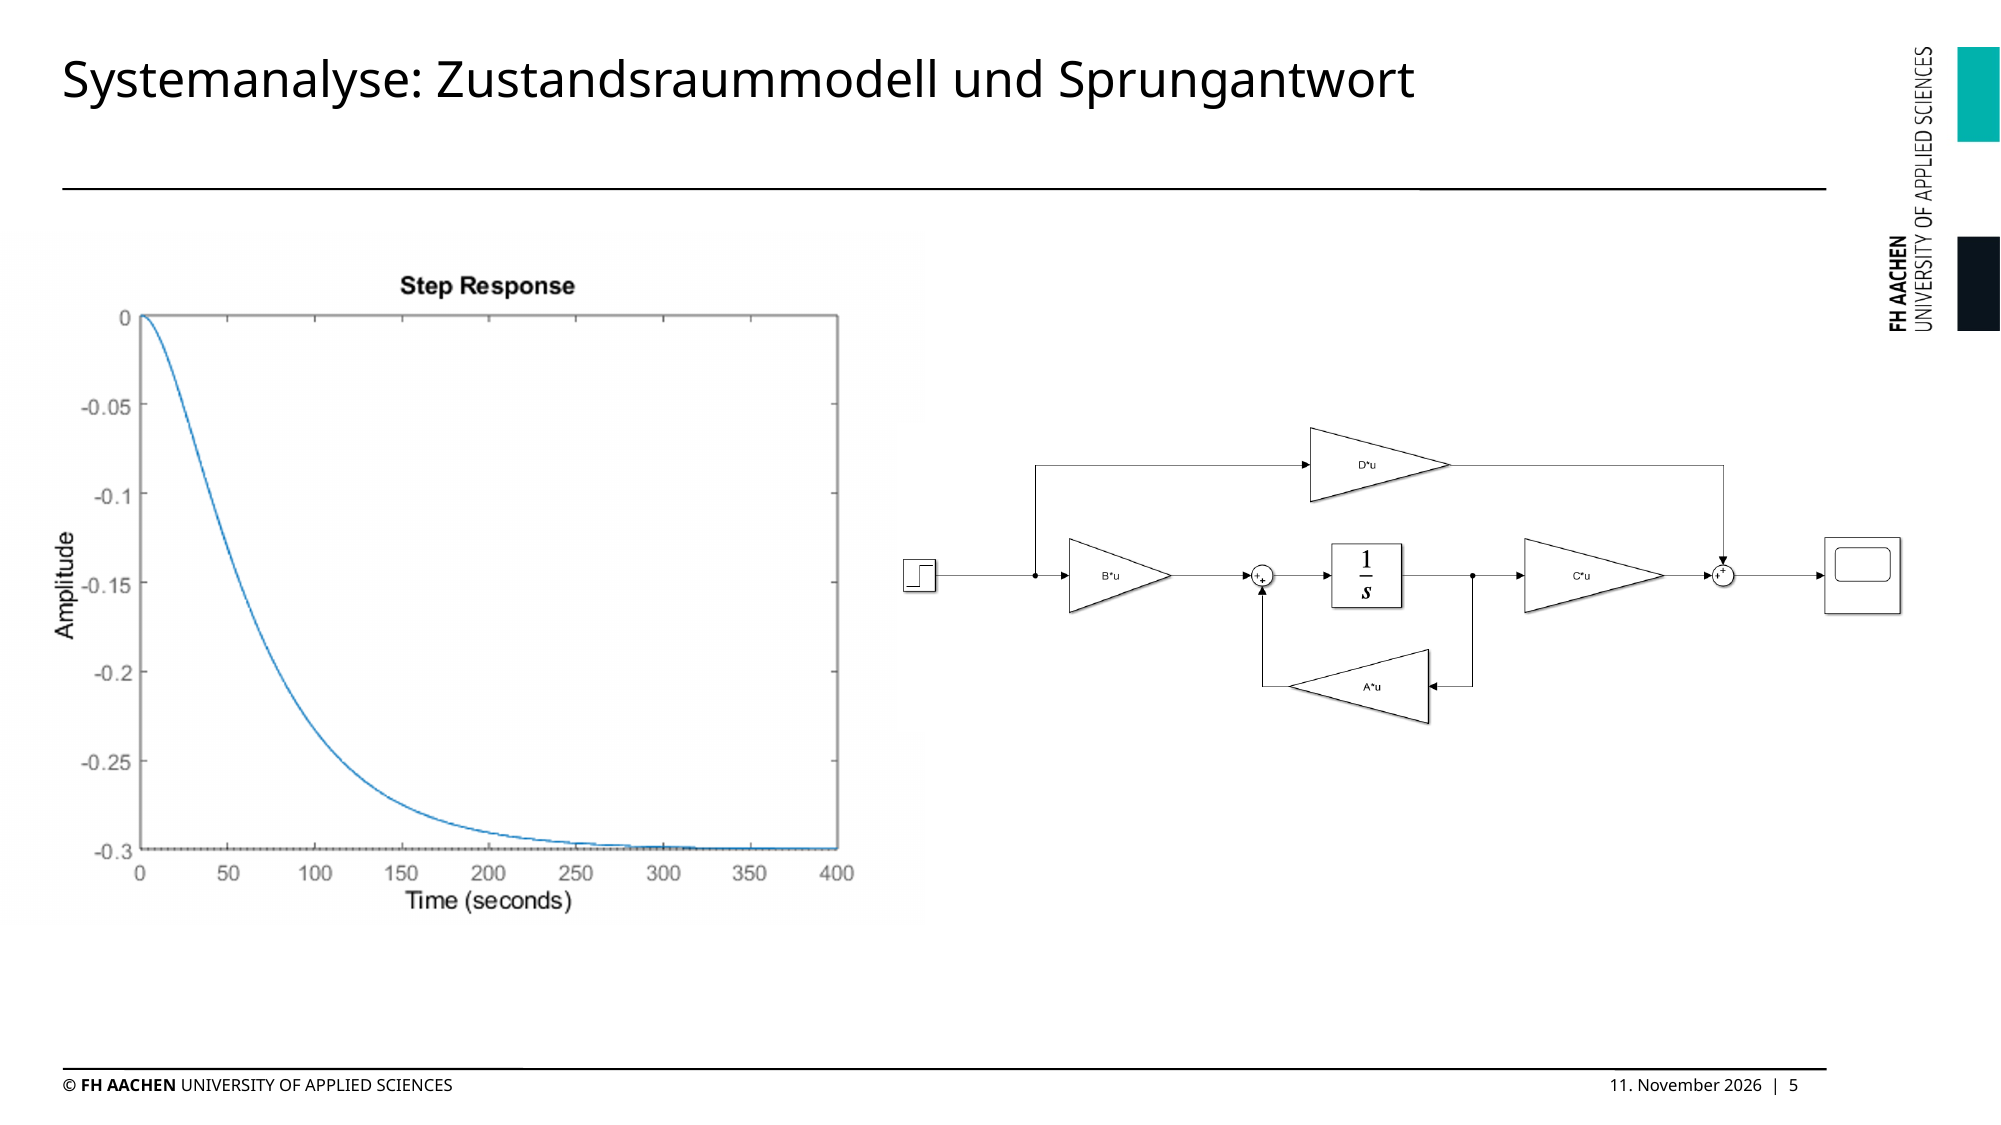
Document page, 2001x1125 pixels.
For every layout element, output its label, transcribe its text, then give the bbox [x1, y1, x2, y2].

picture [0, 230, 925, 925]
title Systemanalyse: Zustandsraummodell und Sprungantwort [63, 47, 1827, 166]
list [897, 423, 1919, 733]
picture [1873, 47, 2000, 331]
